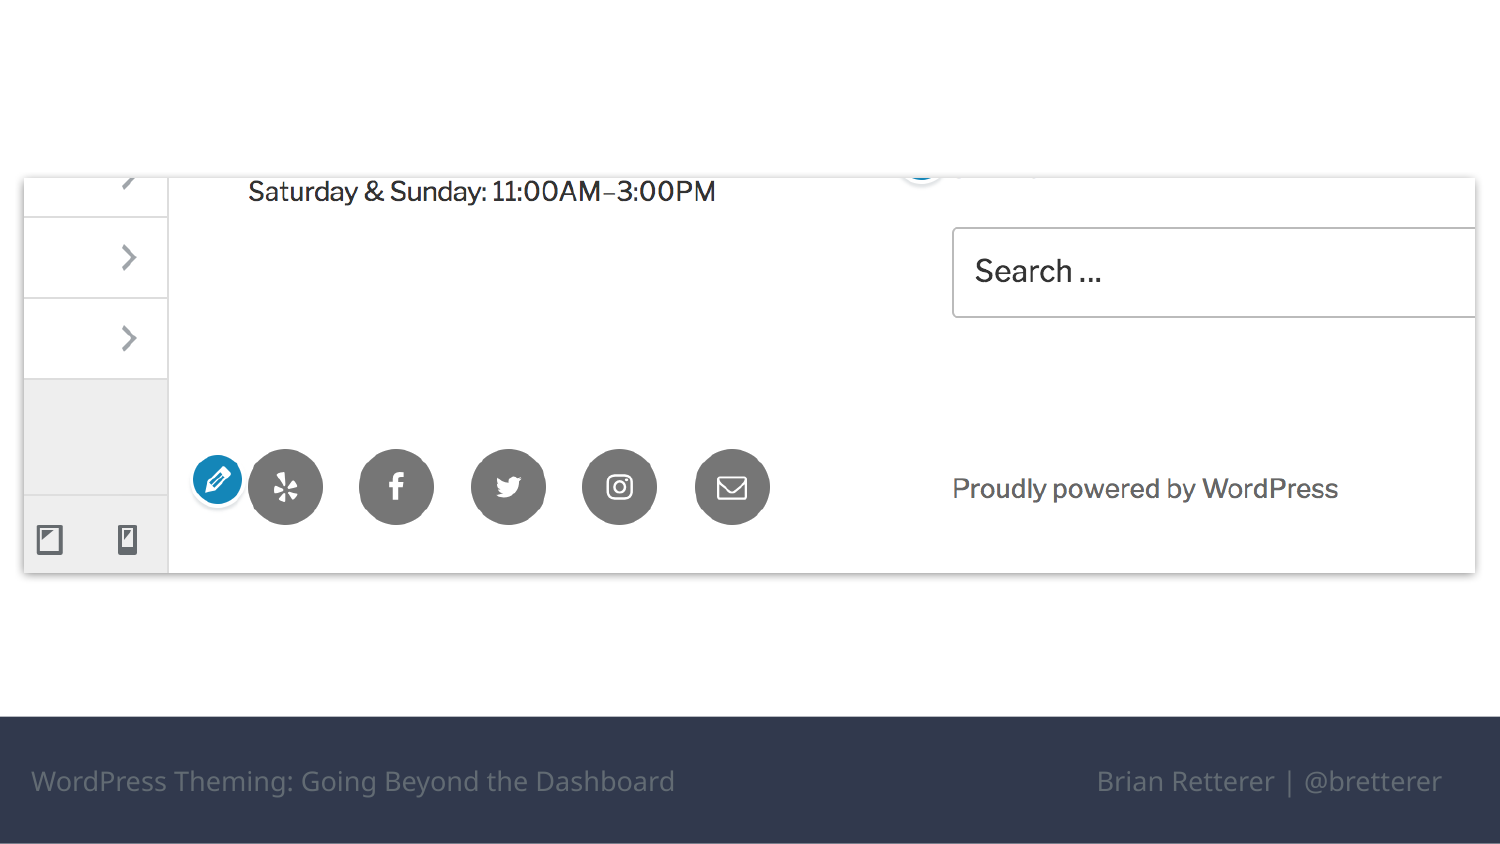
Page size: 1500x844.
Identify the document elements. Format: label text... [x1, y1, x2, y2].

list WordPress Theming: Going Beyond the Dashboard [16, 743, 725, 819]
list Brian Retterer | @bretterer [1081, 743, 1477, 819]
picture [24, 178, 1476, 573]
